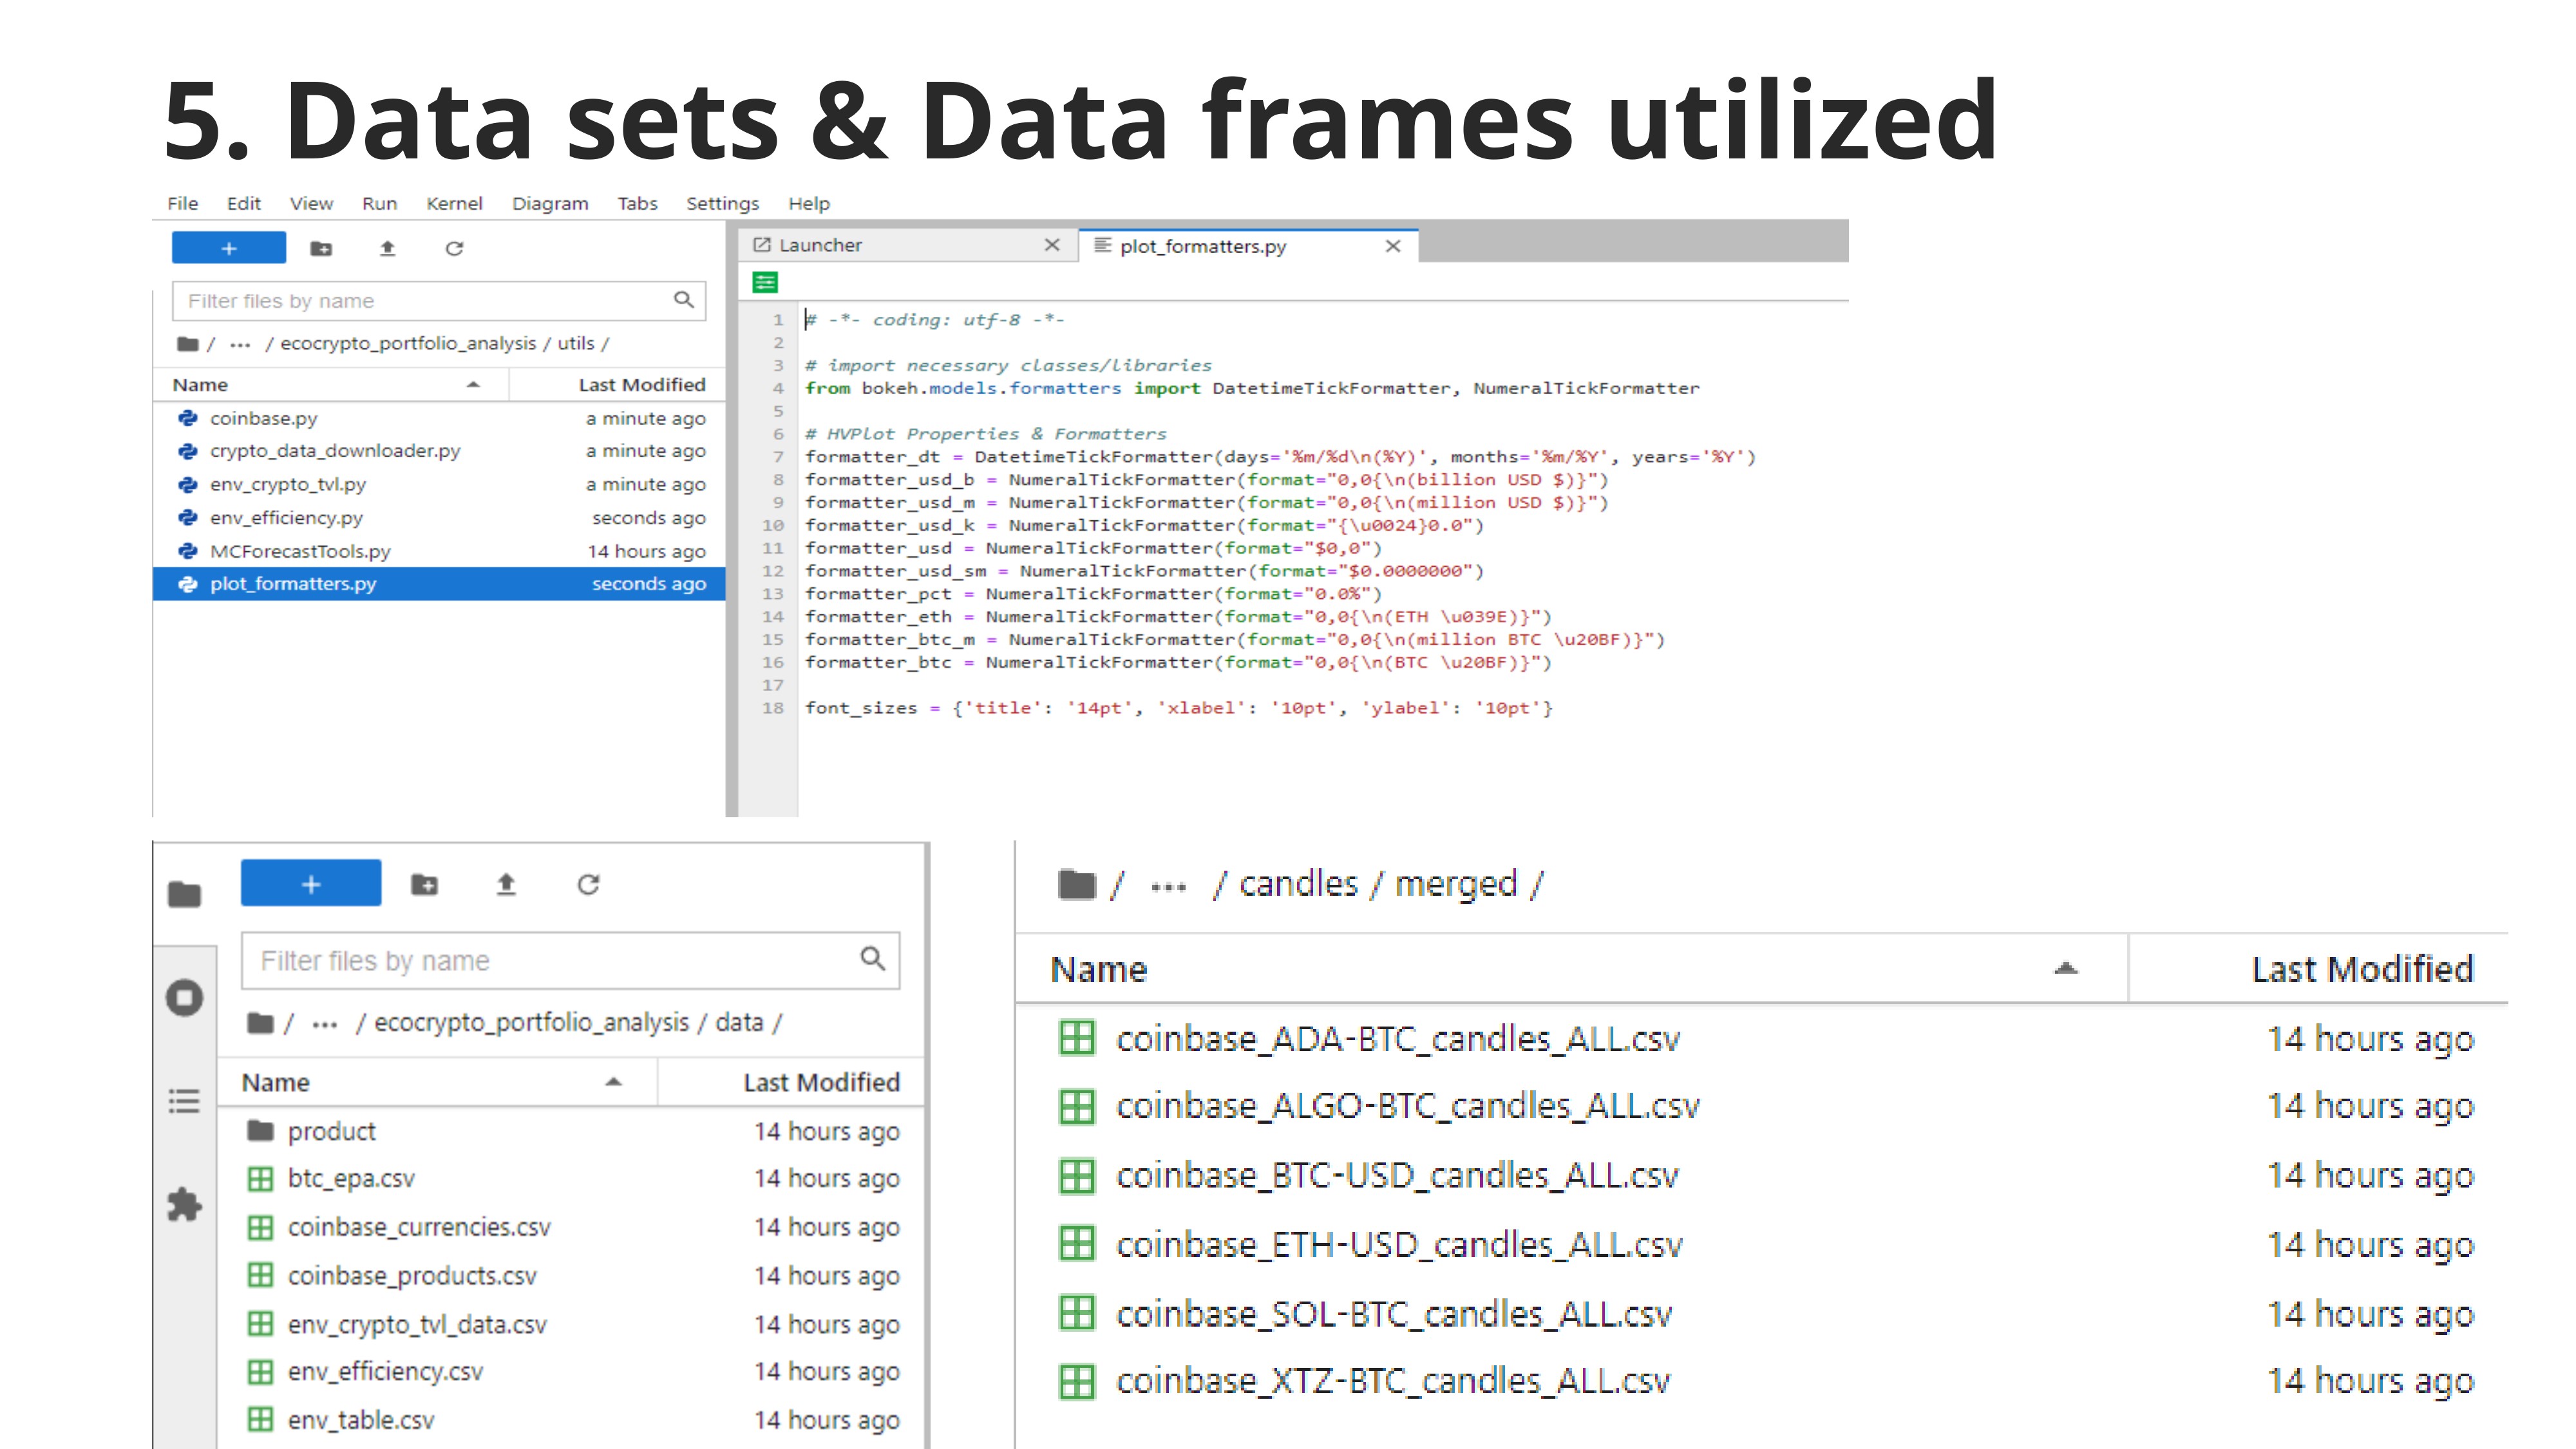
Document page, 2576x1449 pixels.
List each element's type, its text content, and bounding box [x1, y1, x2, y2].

text_box 5. Data sets & Data frames utilized [152, 46, 2110, 185]
picture [152, 190, 1850, 817]
picture [152, 840, 931, 1449]
picture [1014, 840, 2509, 1449]
